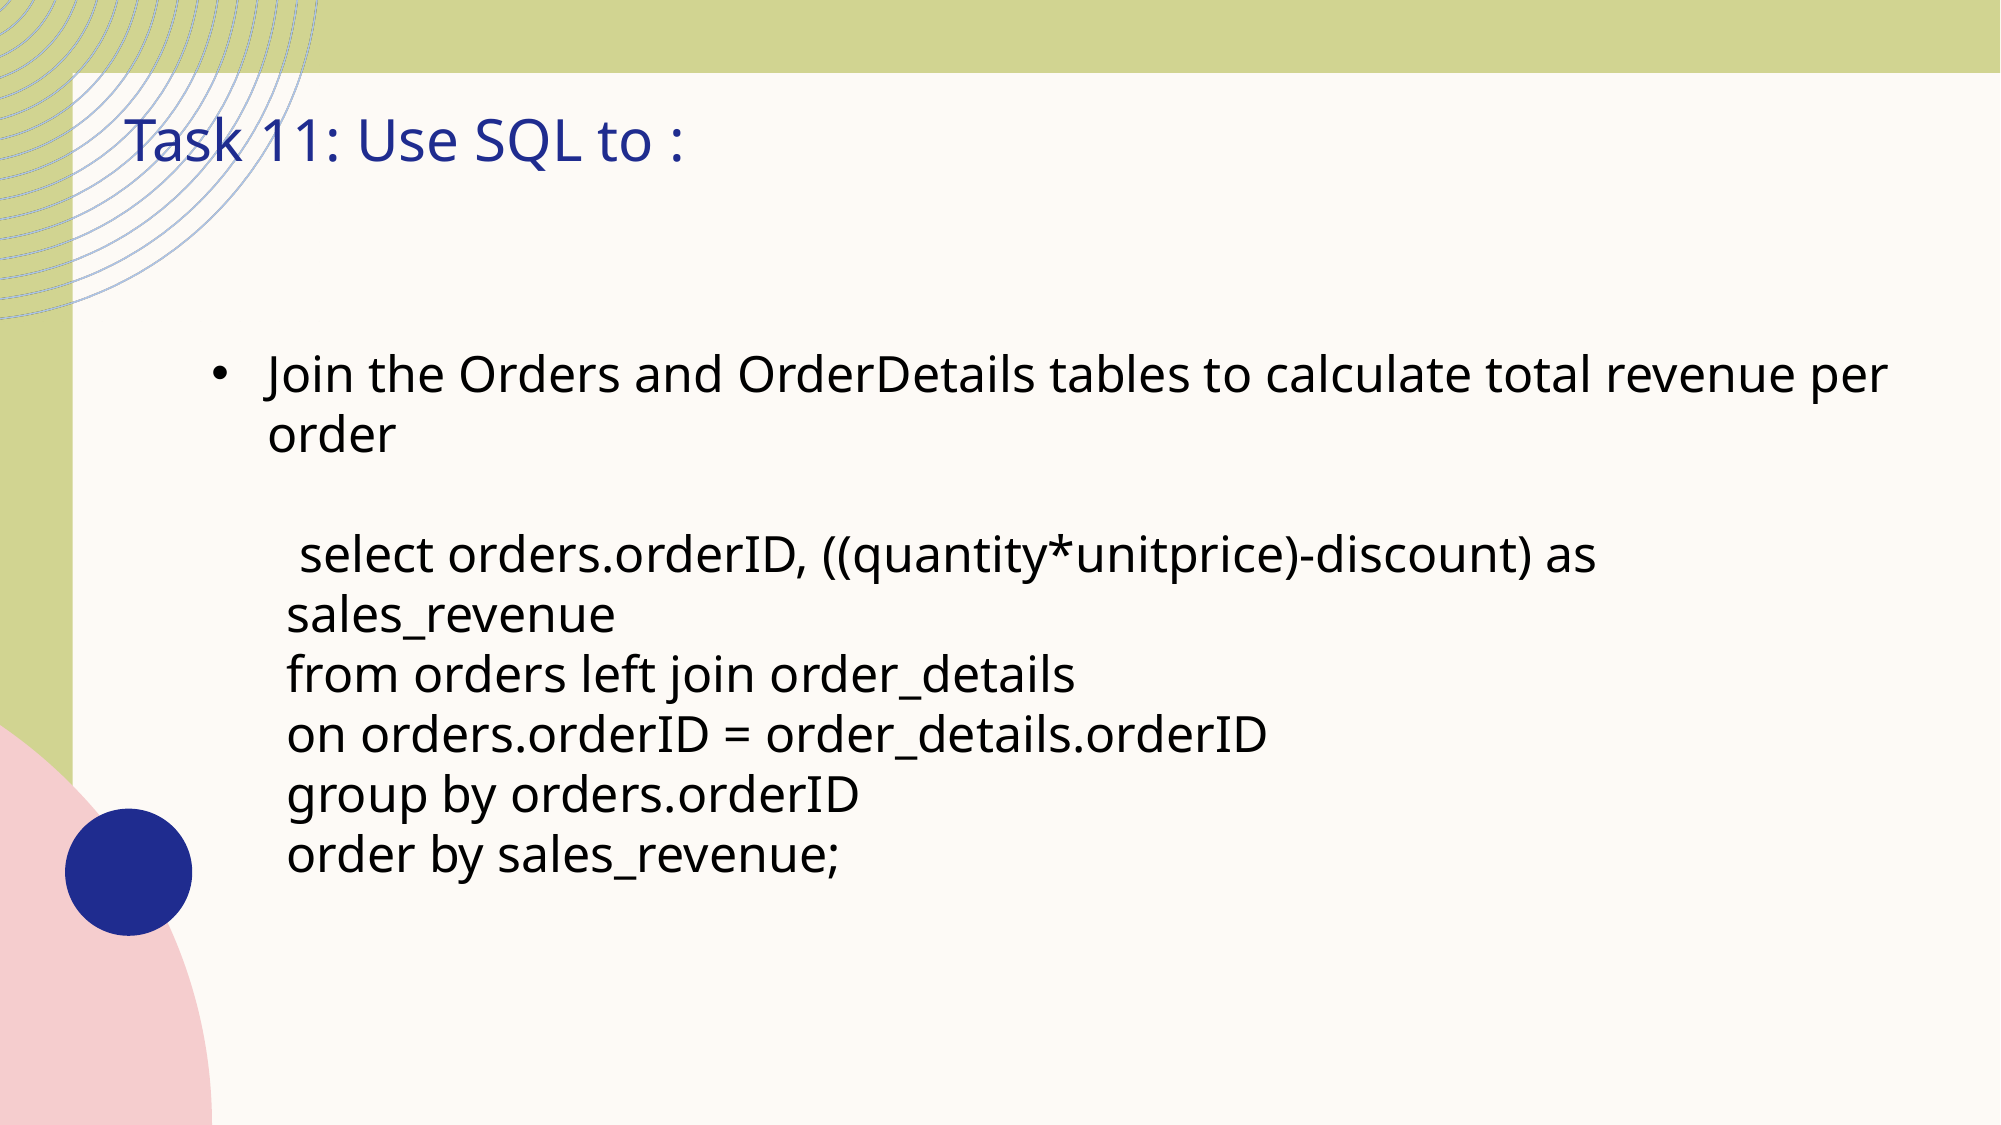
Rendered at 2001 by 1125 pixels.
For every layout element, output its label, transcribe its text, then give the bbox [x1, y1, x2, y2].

text_box Join the Orders and OrderDetails tables to calculate total revenue per order select orders.orderID, ((quantity*unitprice)-discount) as sales_revenue from orders left join order_details on orders.orderID = order_details.orderID group by orders.orderID order by sales_revenue; [196, 289, 1922, 950]
text_box Task 11: Use SQL to : [109, 95, 1891, 238]
picture [0, 0, 2001, 785]
